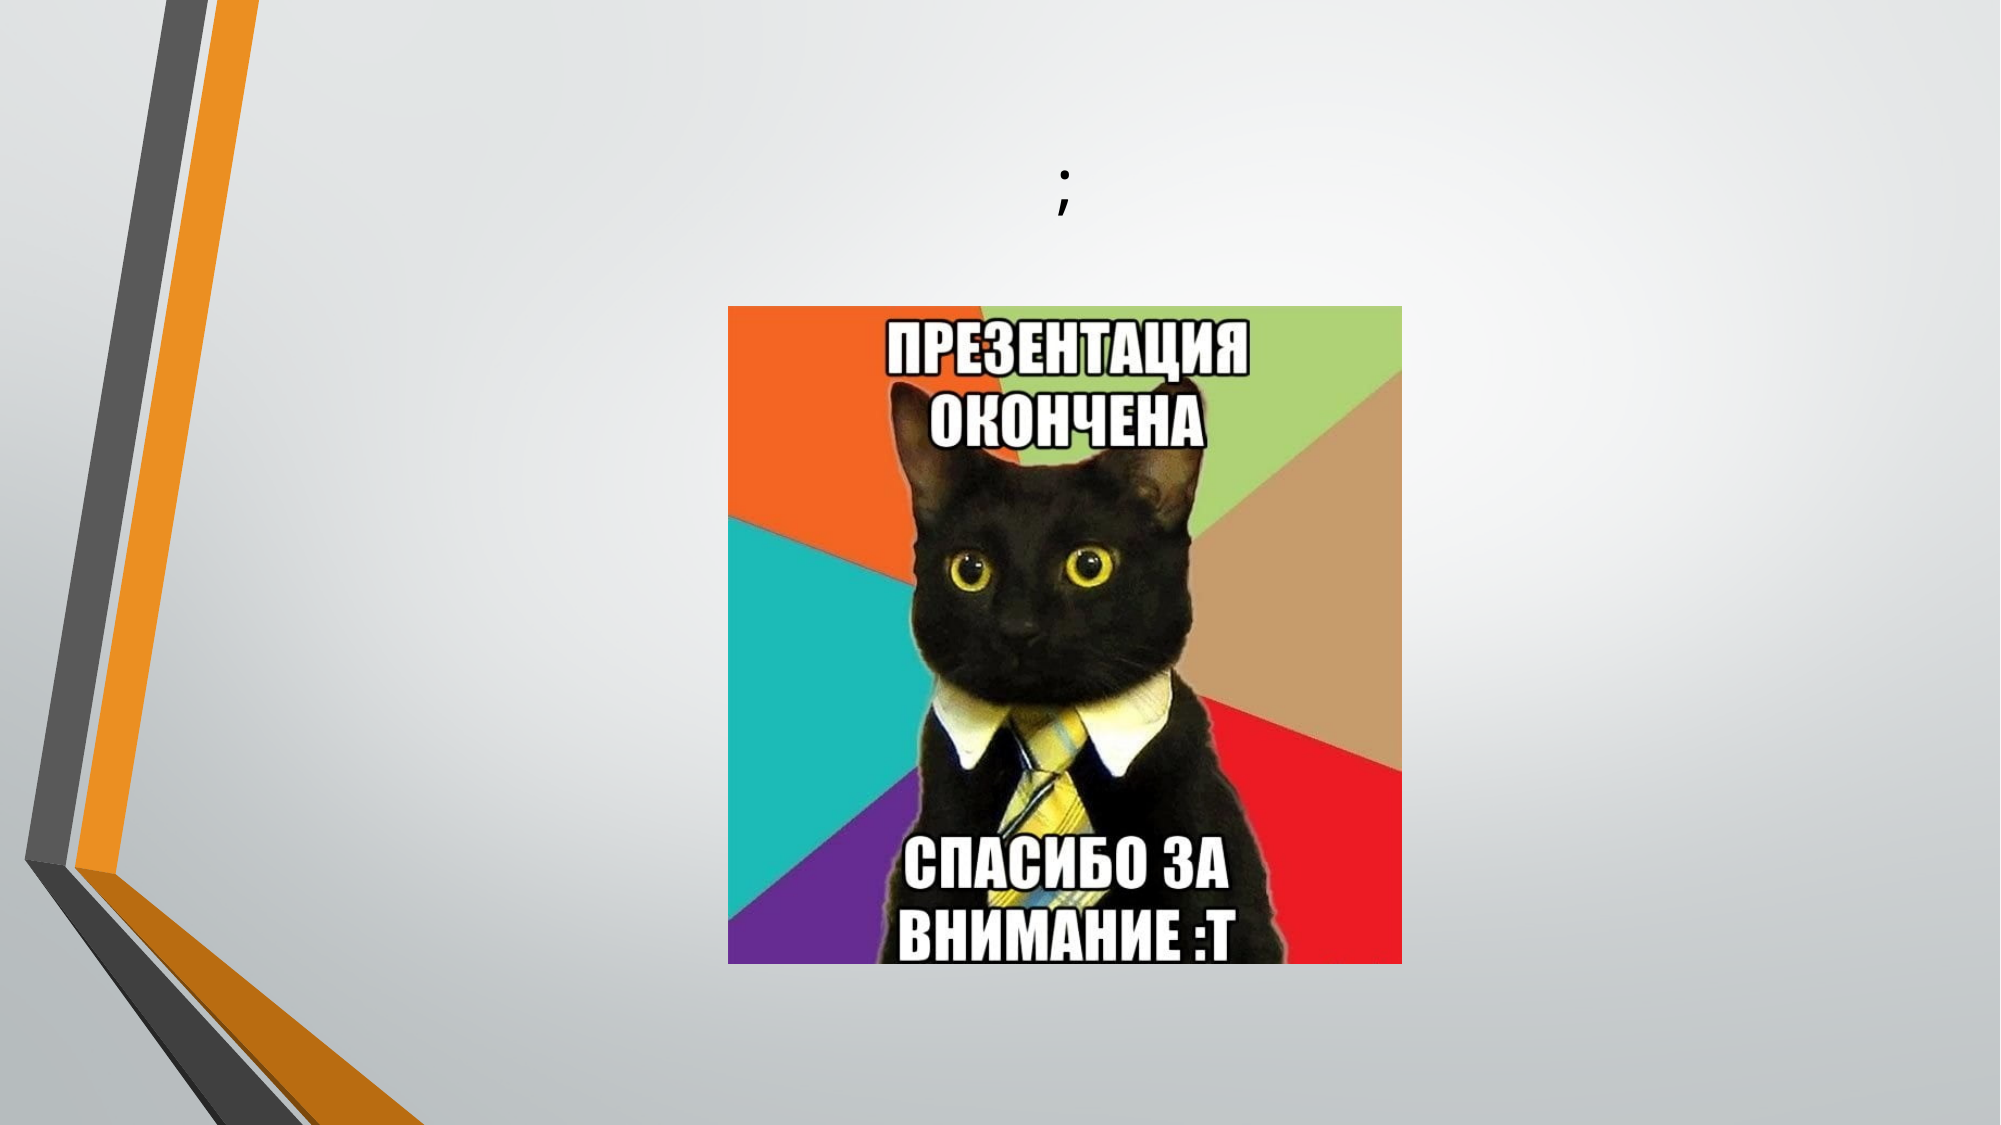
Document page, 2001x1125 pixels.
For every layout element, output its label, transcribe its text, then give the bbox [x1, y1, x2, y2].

title ; [243, 112, 1887, 249]
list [728, 305, 1402, 964]
